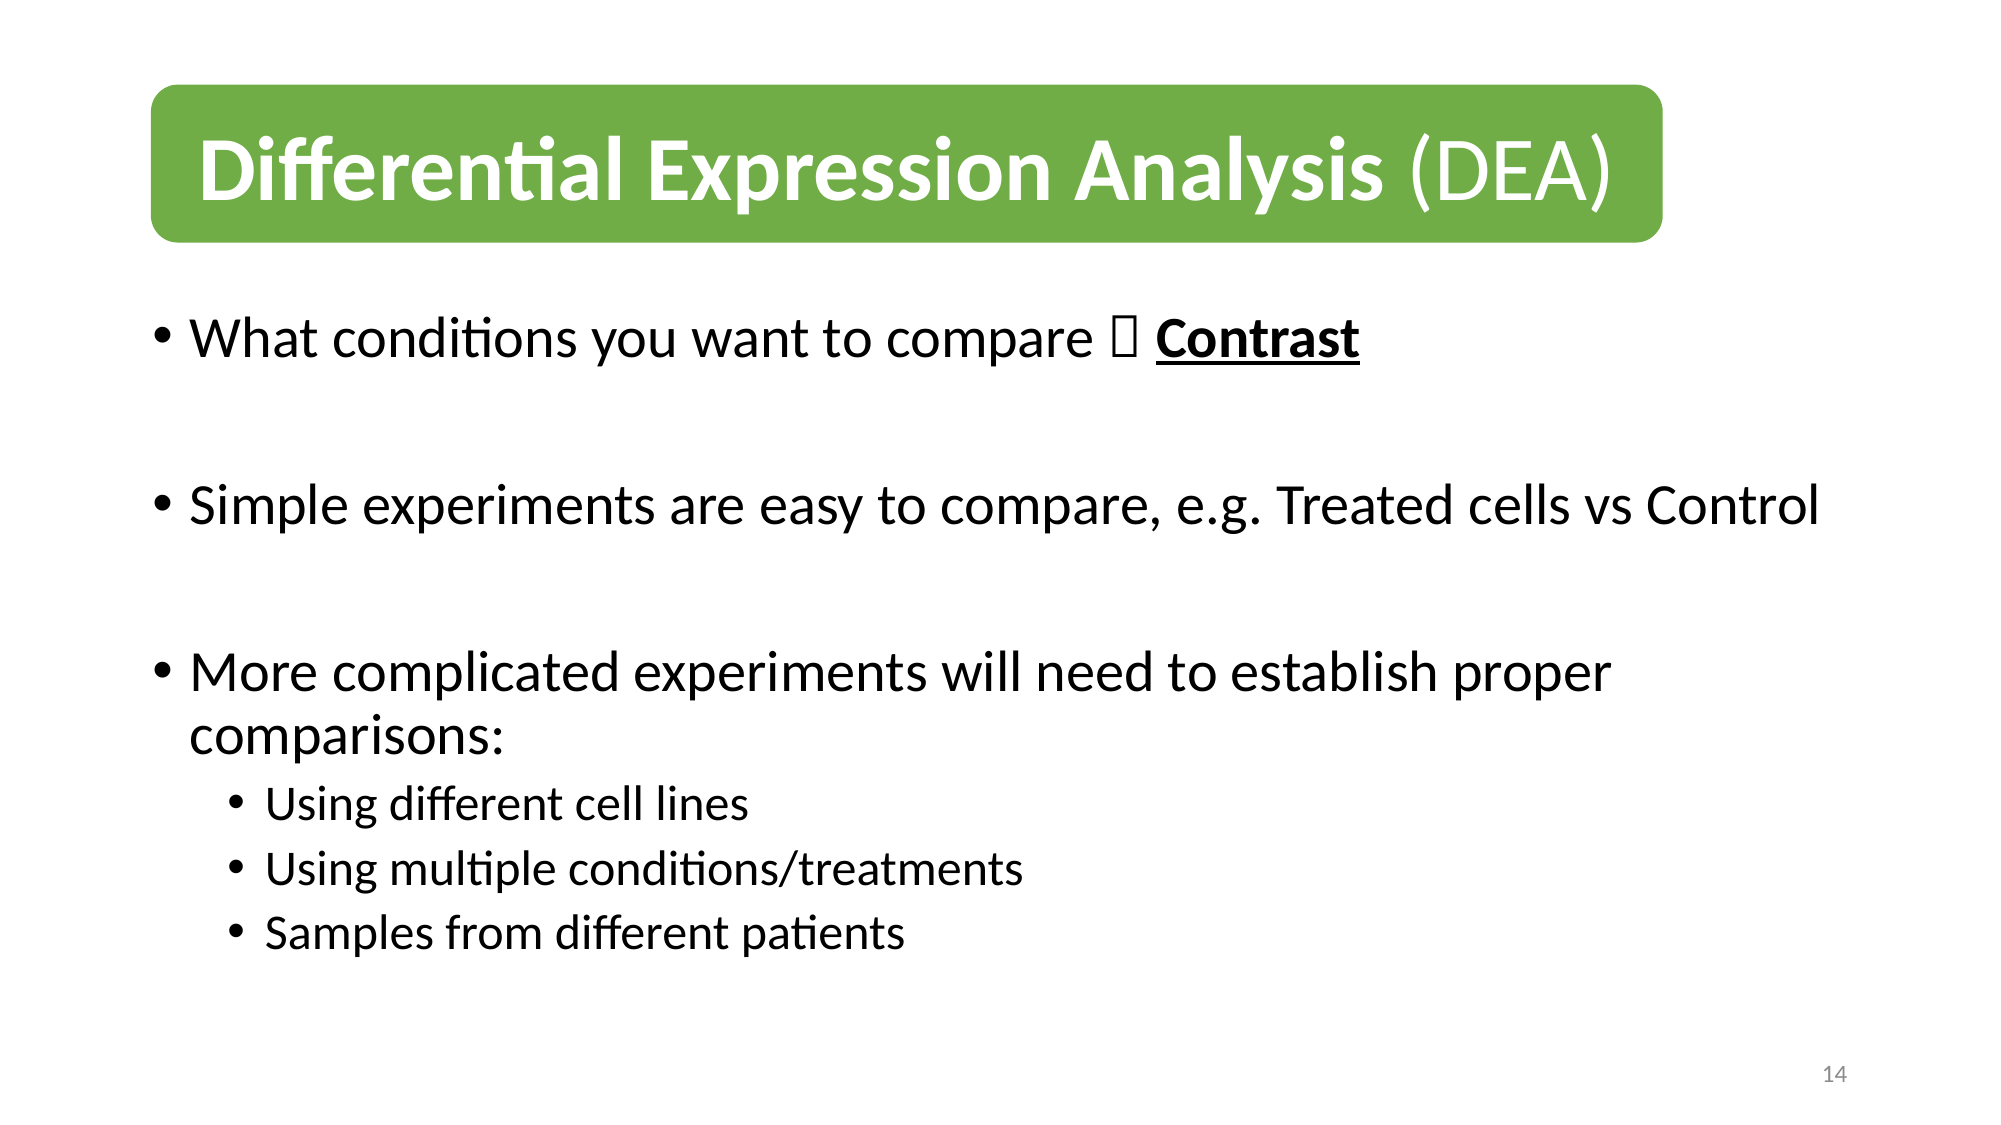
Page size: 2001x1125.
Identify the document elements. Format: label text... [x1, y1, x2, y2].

text_box Differential Expression Analysis (DEA) [150, 84, 1663, 243]
slide_number 14 [1412, 1042, 1863, 1103]
list What conditions you want to compare  Contrast Simple experiments are easy to compare, e.g. Treated cells vs Control More complicated experiments will need to establish proper comparisons: Using different cell lines Using multiple conditions/treatments Samples from different patients [137, 299, 1863, 1014]
